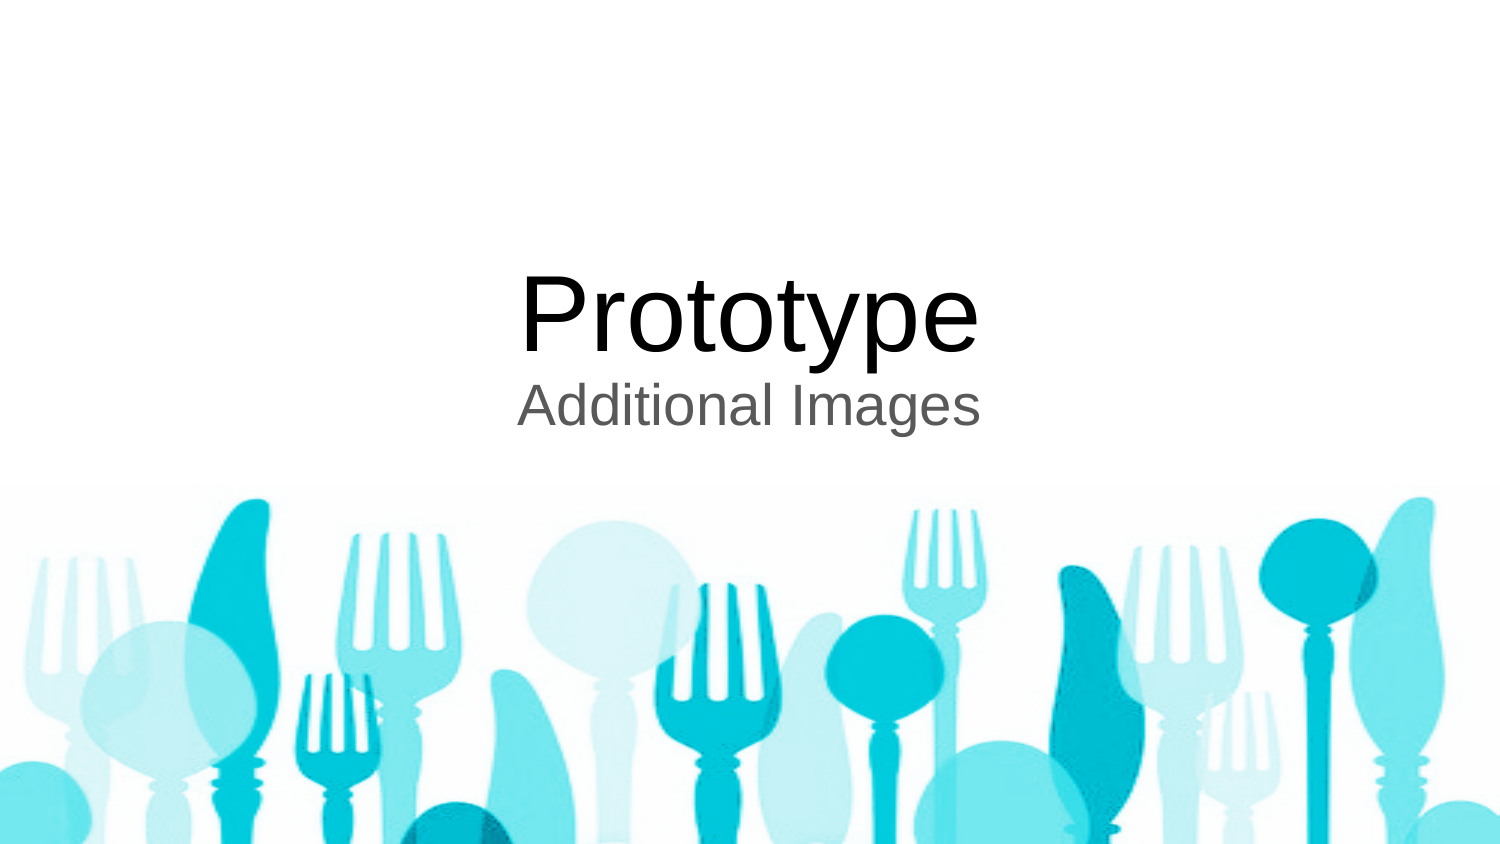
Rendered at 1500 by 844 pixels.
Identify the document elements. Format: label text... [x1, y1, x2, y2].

subtitle Additional Images [0, 352, 1500, 483]
picture [0, 485, 1500, 844]
title Prototype [0, 0, 1500, 352]
